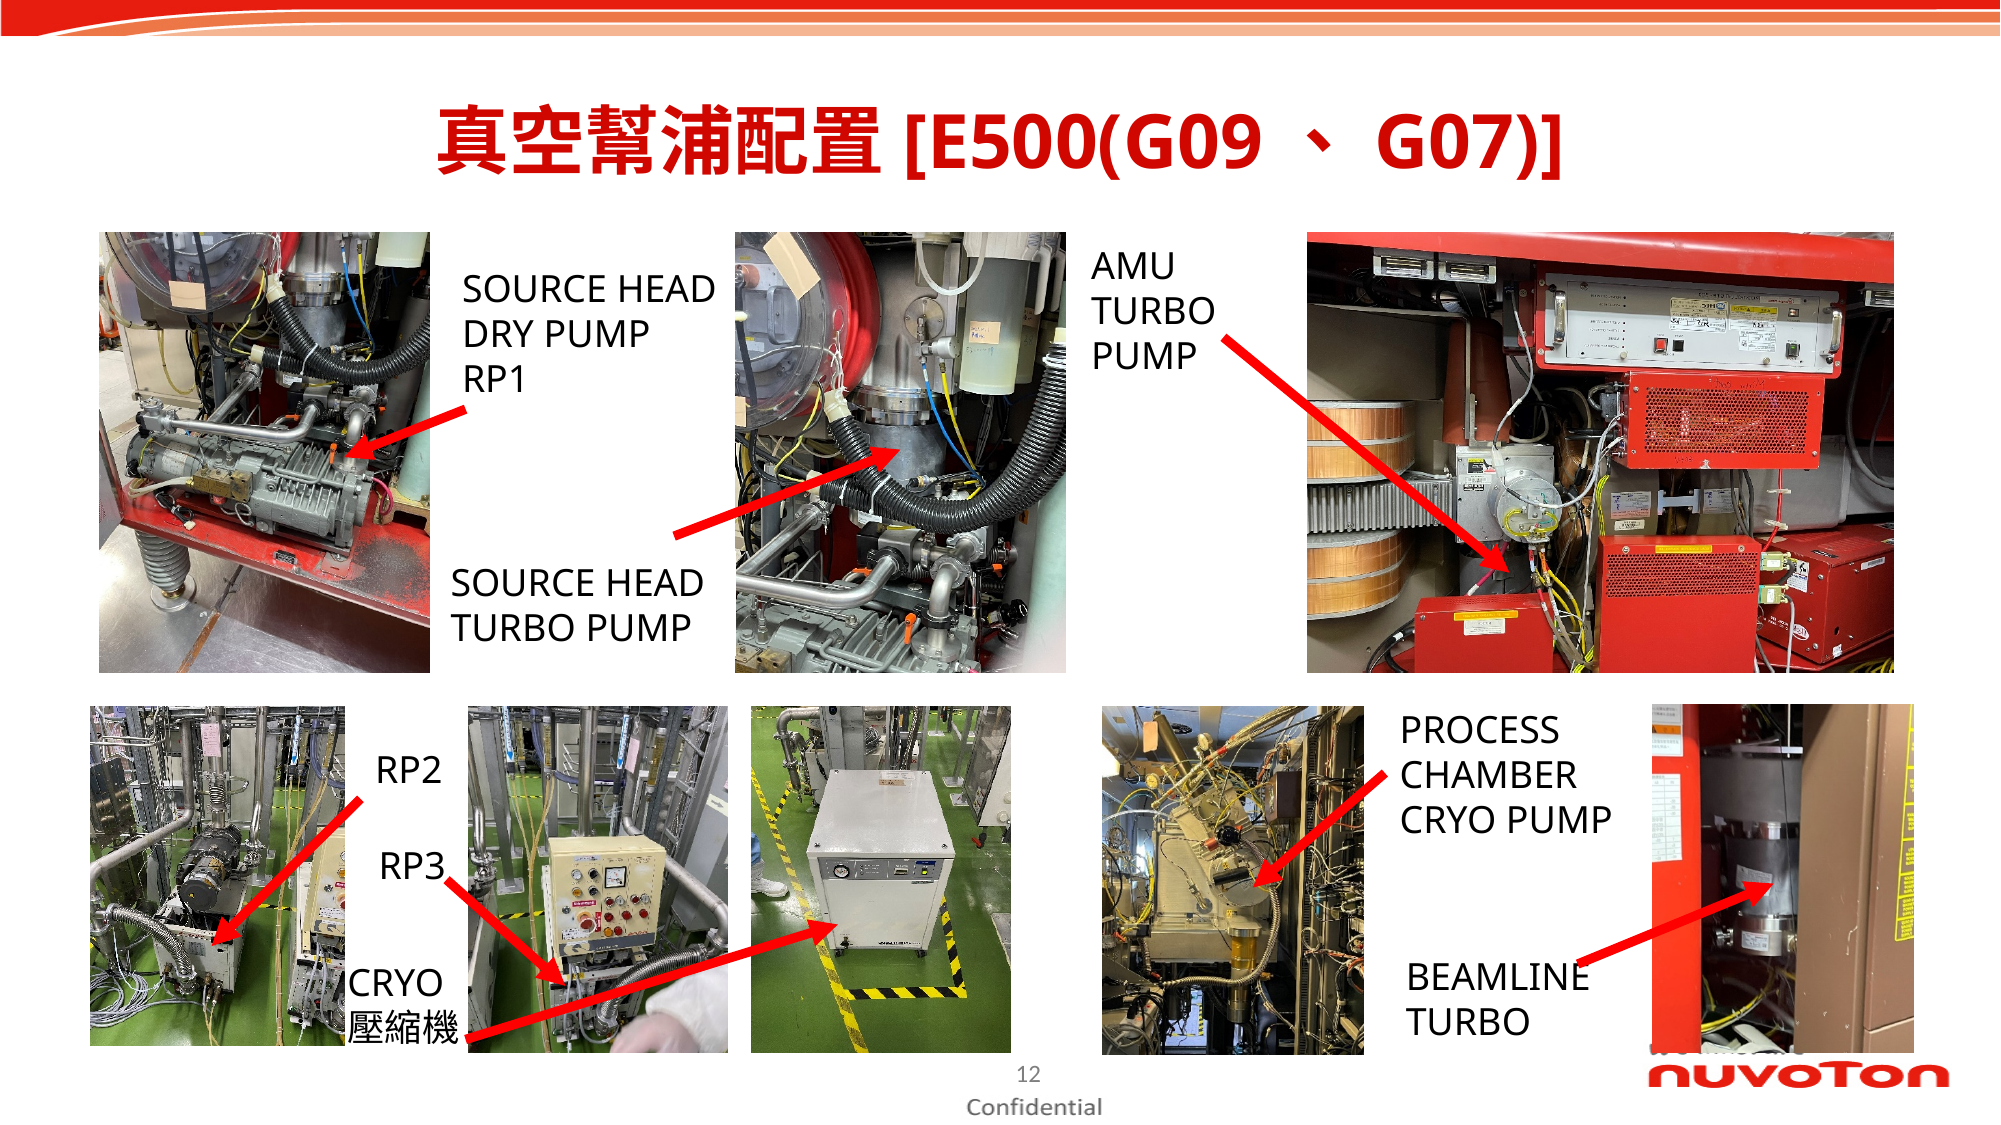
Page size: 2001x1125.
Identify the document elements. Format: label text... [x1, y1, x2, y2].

text_box BEAMLINE TURBO [1391, 946, 1625, 1096]
text_box SOURCE HEAD TURBO PUMP [435, 551, 730, 656]
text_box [1252, 796, 1385, 888]
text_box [446, 879, 566, 987]
text_box RP2 [360, 738, 462, 798]
text_box SOURCE HEAD DRY PUMP RP1 [447, 257, 730, 408]
text_box RP3 [366, 834, 462, 895]
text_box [673, 449, 901, 537]
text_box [465, 924, 839, 1040]
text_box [211, 798, 361, 947]
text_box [343, 408, 466, 458]
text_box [1223, 336, 1510, 573]
text_box CRYO 壓縮機 [332, 951, 464, 1057]
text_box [1577, 883, 1774, 965]
slide_number 12 [795, 1042, 1262, 1103]
picture [0, 0, 2000, 1125]
text_box AMU TURBO PUMP [1076, 235, 1289, 385]
title 真空幫浦配置[E500(G09、G07)] [99, 45, 1900, 233]
text_box PROCESS CHAMBER CRYO PUMP [1384, 698, 1632, 848]
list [99, 232, 431, 673]
